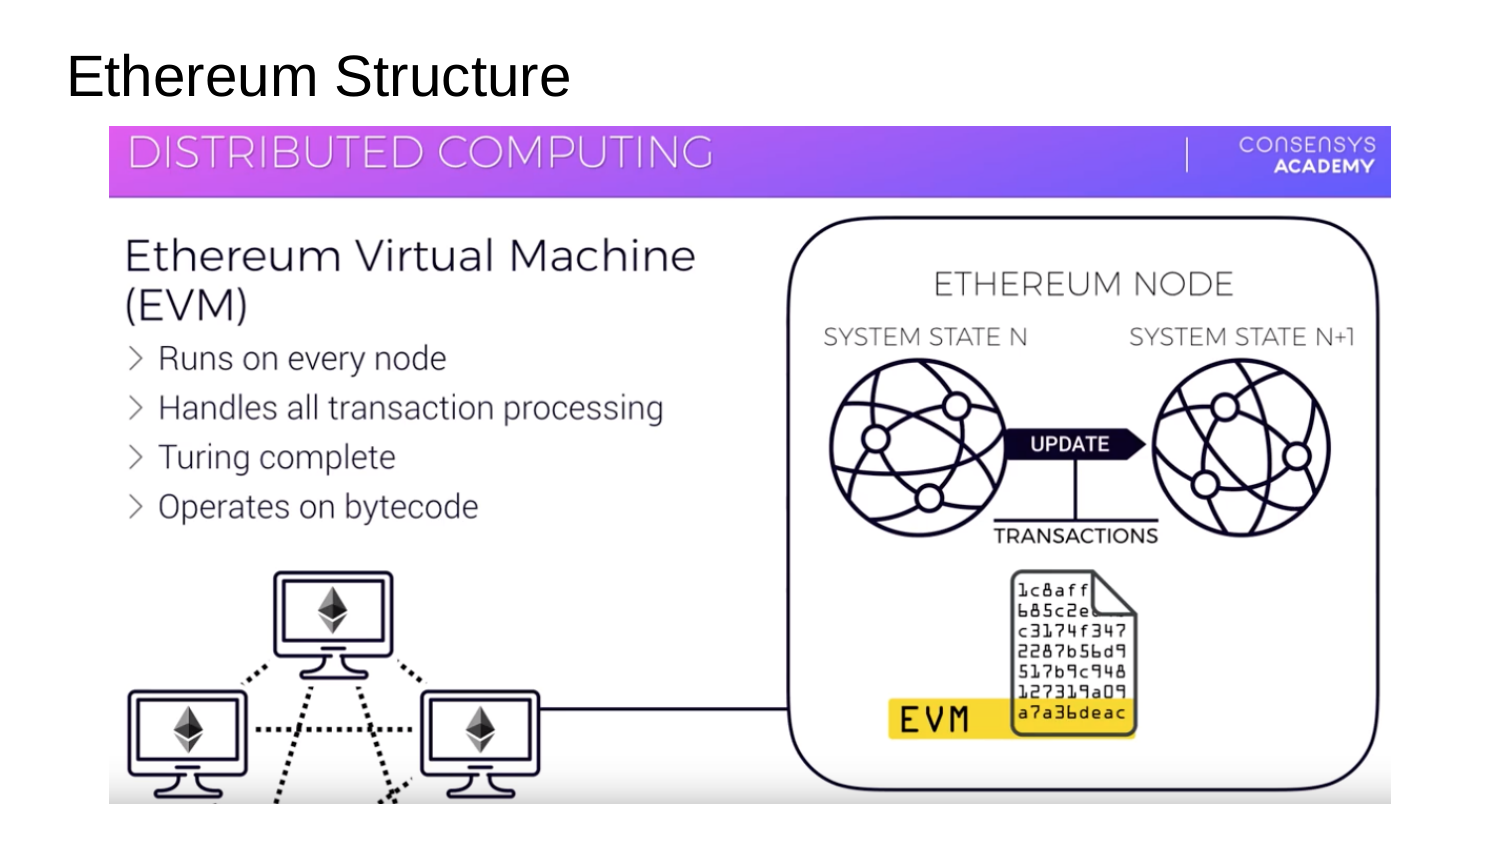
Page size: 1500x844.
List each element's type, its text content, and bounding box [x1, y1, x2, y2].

picture [109, 126, 1391, 804]
title Ethereum Structure [51, 23, 1449, 118]
